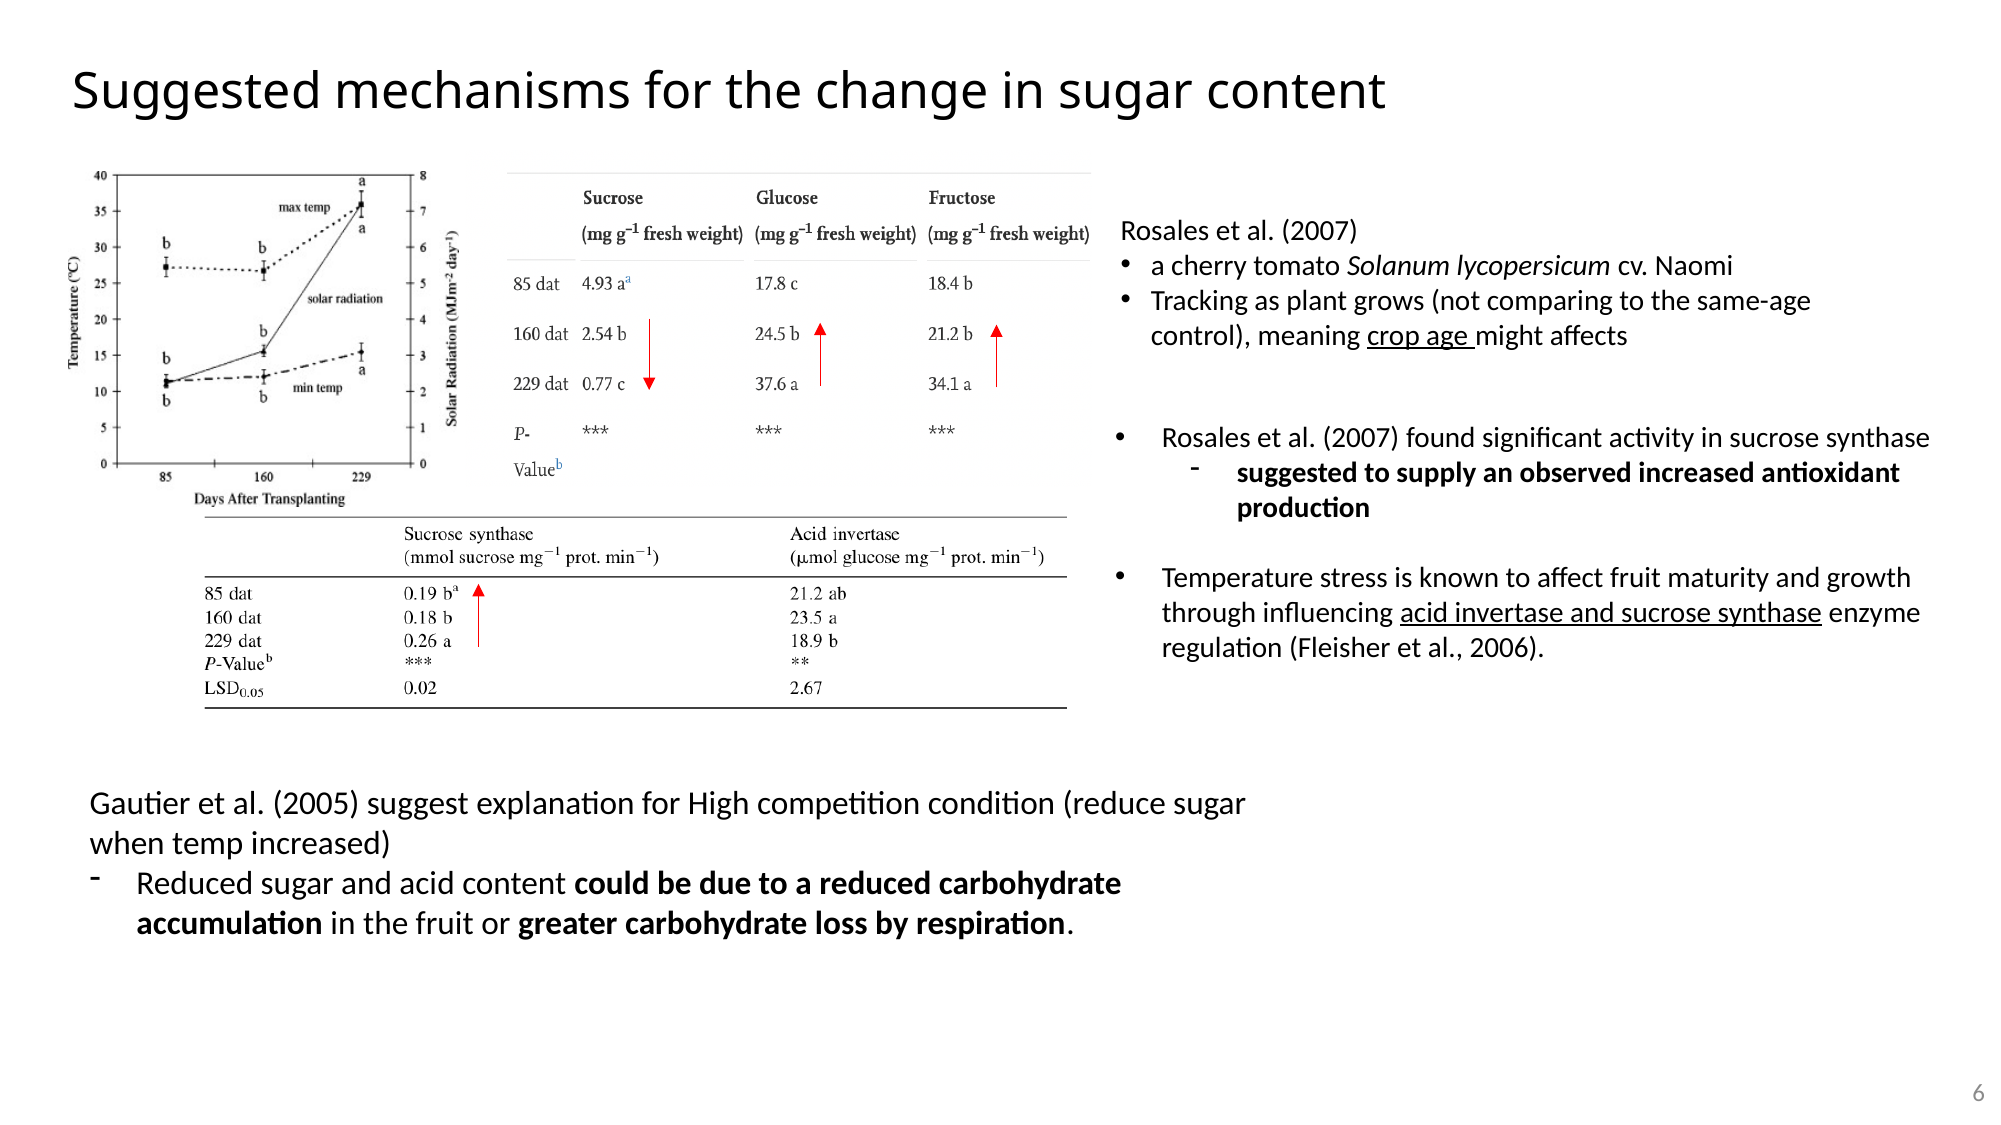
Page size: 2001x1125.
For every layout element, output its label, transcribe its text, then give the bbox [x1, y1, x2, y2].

text_box Rosales et al. (2007) found significant activity in sucrose synthase suggested to supply an observed increased antioxidant production Temperature stress is known to affect fruit maturity and growth through influencing acid invertase and sucrose synthase enzyme regulation (Fleisher et al., 2006). [1100, 410, 1969, 753]
text_box Rosales et al. (2007) a cherry tomato Solanum lycopersicum cv. Naomi Tracking as plant grows (not comparing to the same-age control), meaning crop age might affects [1105, 203, 1908, 429]
text_box Gautier et al. (2005) suggest explanation for High competition condition (reduce sugar when temp increased) Reduced sugar and acid content could be due to a reduced carbohydrate accumulation in the fruit or greater carbohydrate loss by respiration. [74, 773, 1304, 949]
slide_number 6 [1550, 1061, 2000, 1122]
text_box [67, 150, 1092, 507]
picture [198, 509, 1067, 714]
title Suggested mechanisms for the change in sugar content [57, 7, 1936, 177]
